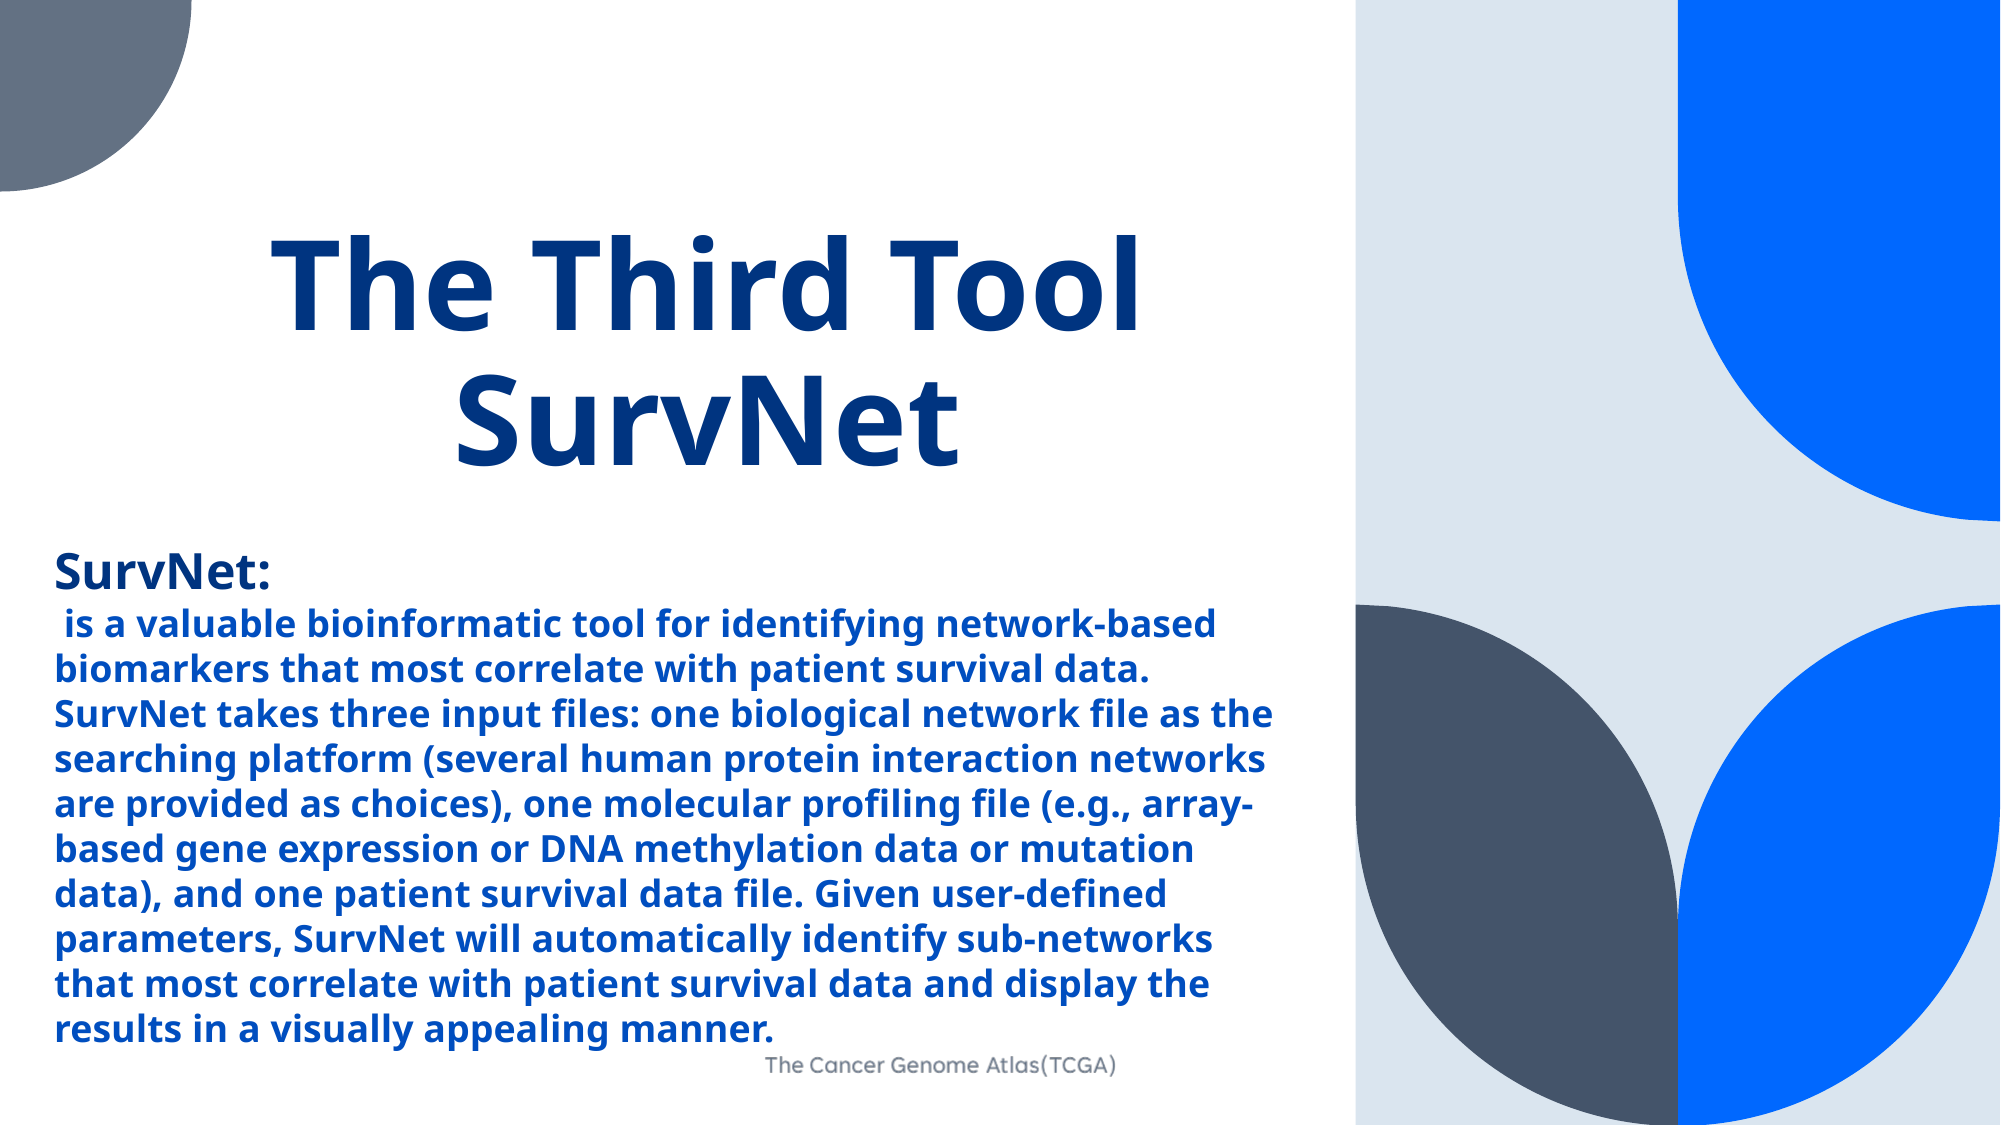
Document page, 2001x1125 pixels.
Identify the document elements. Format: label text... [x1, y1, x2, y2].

text_box SurvNet: is a valuable bioinformatic tool for identifying network-based biomarkers that most correlate with patient survival data. SurvNet takes three input files: one biological network file as the searching platform (several human protein interaction networks are provided as choices), one molecular profiling file (e.g., array-based gene expression or DNA methylation data or mutation data), and one patient survival data file. Given user-defined parameters, SurvNet will automatically identify sub-networks that most correlate with patient survival data and display the results in a visually appealing manner. [39, 532, 1297, 1057]
picture [603, 1033, 1279, 1094]
title The Third Tool SurvNet [197, 252, 1218, 532]
